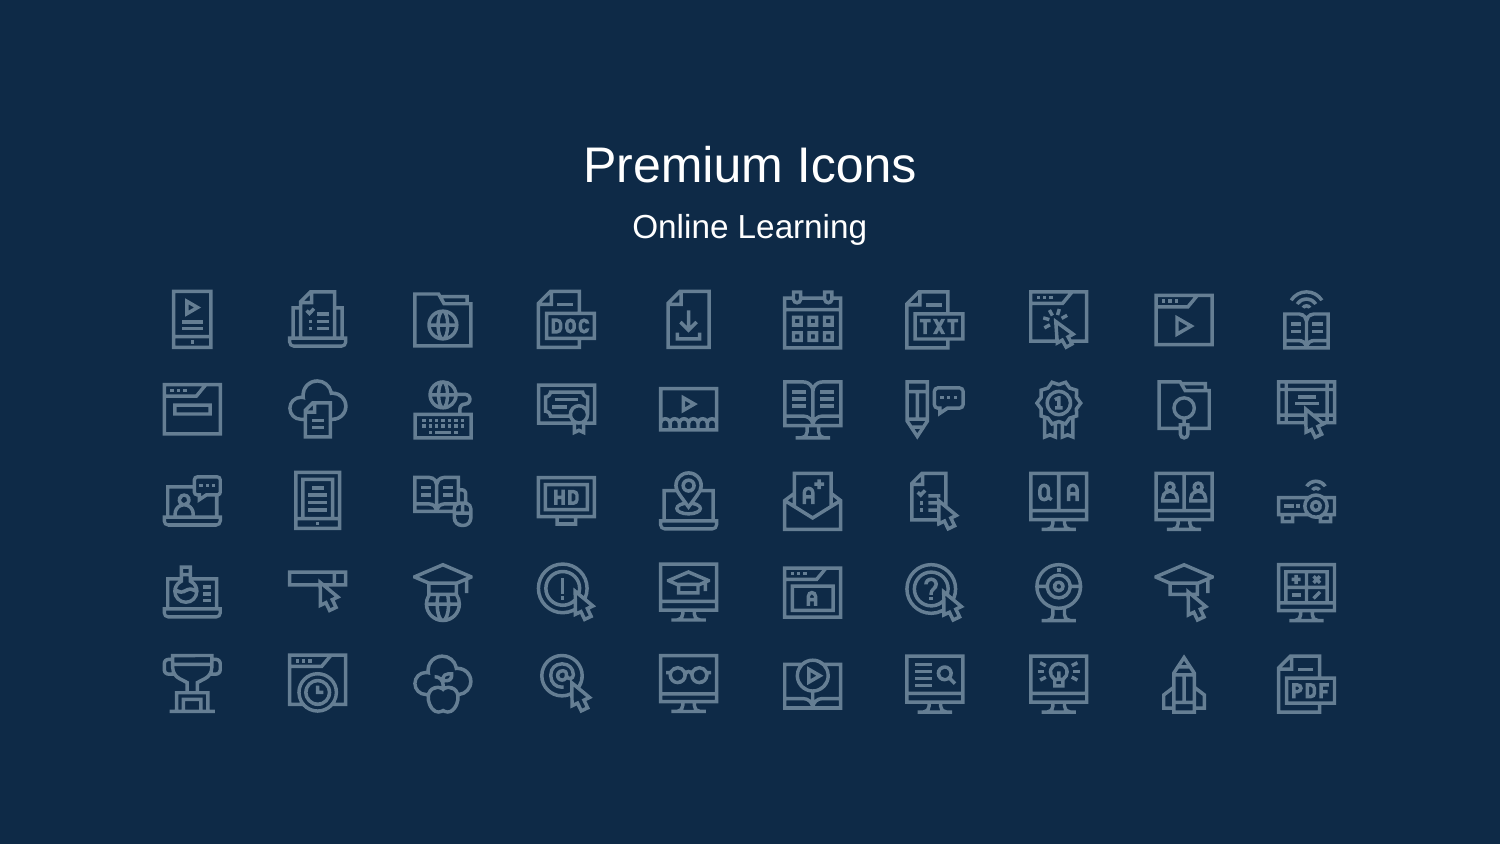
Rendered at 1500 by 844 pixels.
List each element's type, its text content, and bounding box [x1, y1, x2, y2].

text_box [287, 378, 348, 439]
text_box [1028, 289, 1089, 350]
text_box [1276, 379, 1337, 440]
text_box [904, 654, 965, 715]
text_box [536, 562, 597, 622]
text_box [666, 289, 712, 350]
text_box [1276, 562, 1337, 623]
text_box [536, 475, 597, 526]
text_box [162, 474, 223, 527]
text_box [905, 379, 966, 440]
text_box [904, 562, 965, 623]
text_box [782, 471, 843, 532]
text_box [782, 289, 843, 350]
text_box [412, 291, 473, 348]
text_box [540, 653, 593, 714]
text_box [1028, 654, 1089, 715]
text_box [658, 470, 719, 531]
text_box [658, 653, 719, 714]
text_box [162, 382, 223, 436]
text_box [658, 386, 719, 432]
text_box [287, 653, 348, 714]
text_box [1276, 479, 1337, 524]
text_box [1154, 293, 1215, 347]
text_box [1154, 471, 1215, 532]
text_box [162, 565, 223, 619]
text_box [413, 562, 473, 623]
text_box [1154, 562, 1214, 623]
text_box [1028, 471, 1089, 532]
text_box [413, 379, 474, 440]
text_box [782, 566, 843, 620]
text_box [287, 289, 348, 349]
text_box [1282, 289, 1331, 350]
text_box [287, 570, 348, 613]
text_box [782, 379, 843, 440]
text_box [171, 289, 213, 350]
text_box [1034, 379, 1084, 440]
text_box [412, 475, 473, 528]
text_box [536, 383, 597, 436]
text_box [1157, 380, 1211, 440]
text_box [1034, 562, 1083, 623]
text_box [1276, 654, 1337, 715]
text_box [536, 289, 597, 350]
text_box [413, 654, 473, 714]
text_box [293, 470, 342, 531]
text_box Premium Icons [171, 117, 1328, 198]
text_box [782, 658, 843, 710]
text_box [1162, 654, 1207, 714]
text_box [904, 289, 965, 350]
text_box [909, 471, 960, 532]
text_box [162, 653, 222, 714]
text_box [658, 562, 719, 622]
text_box Online Learning [171, 198, 1328, 270]
